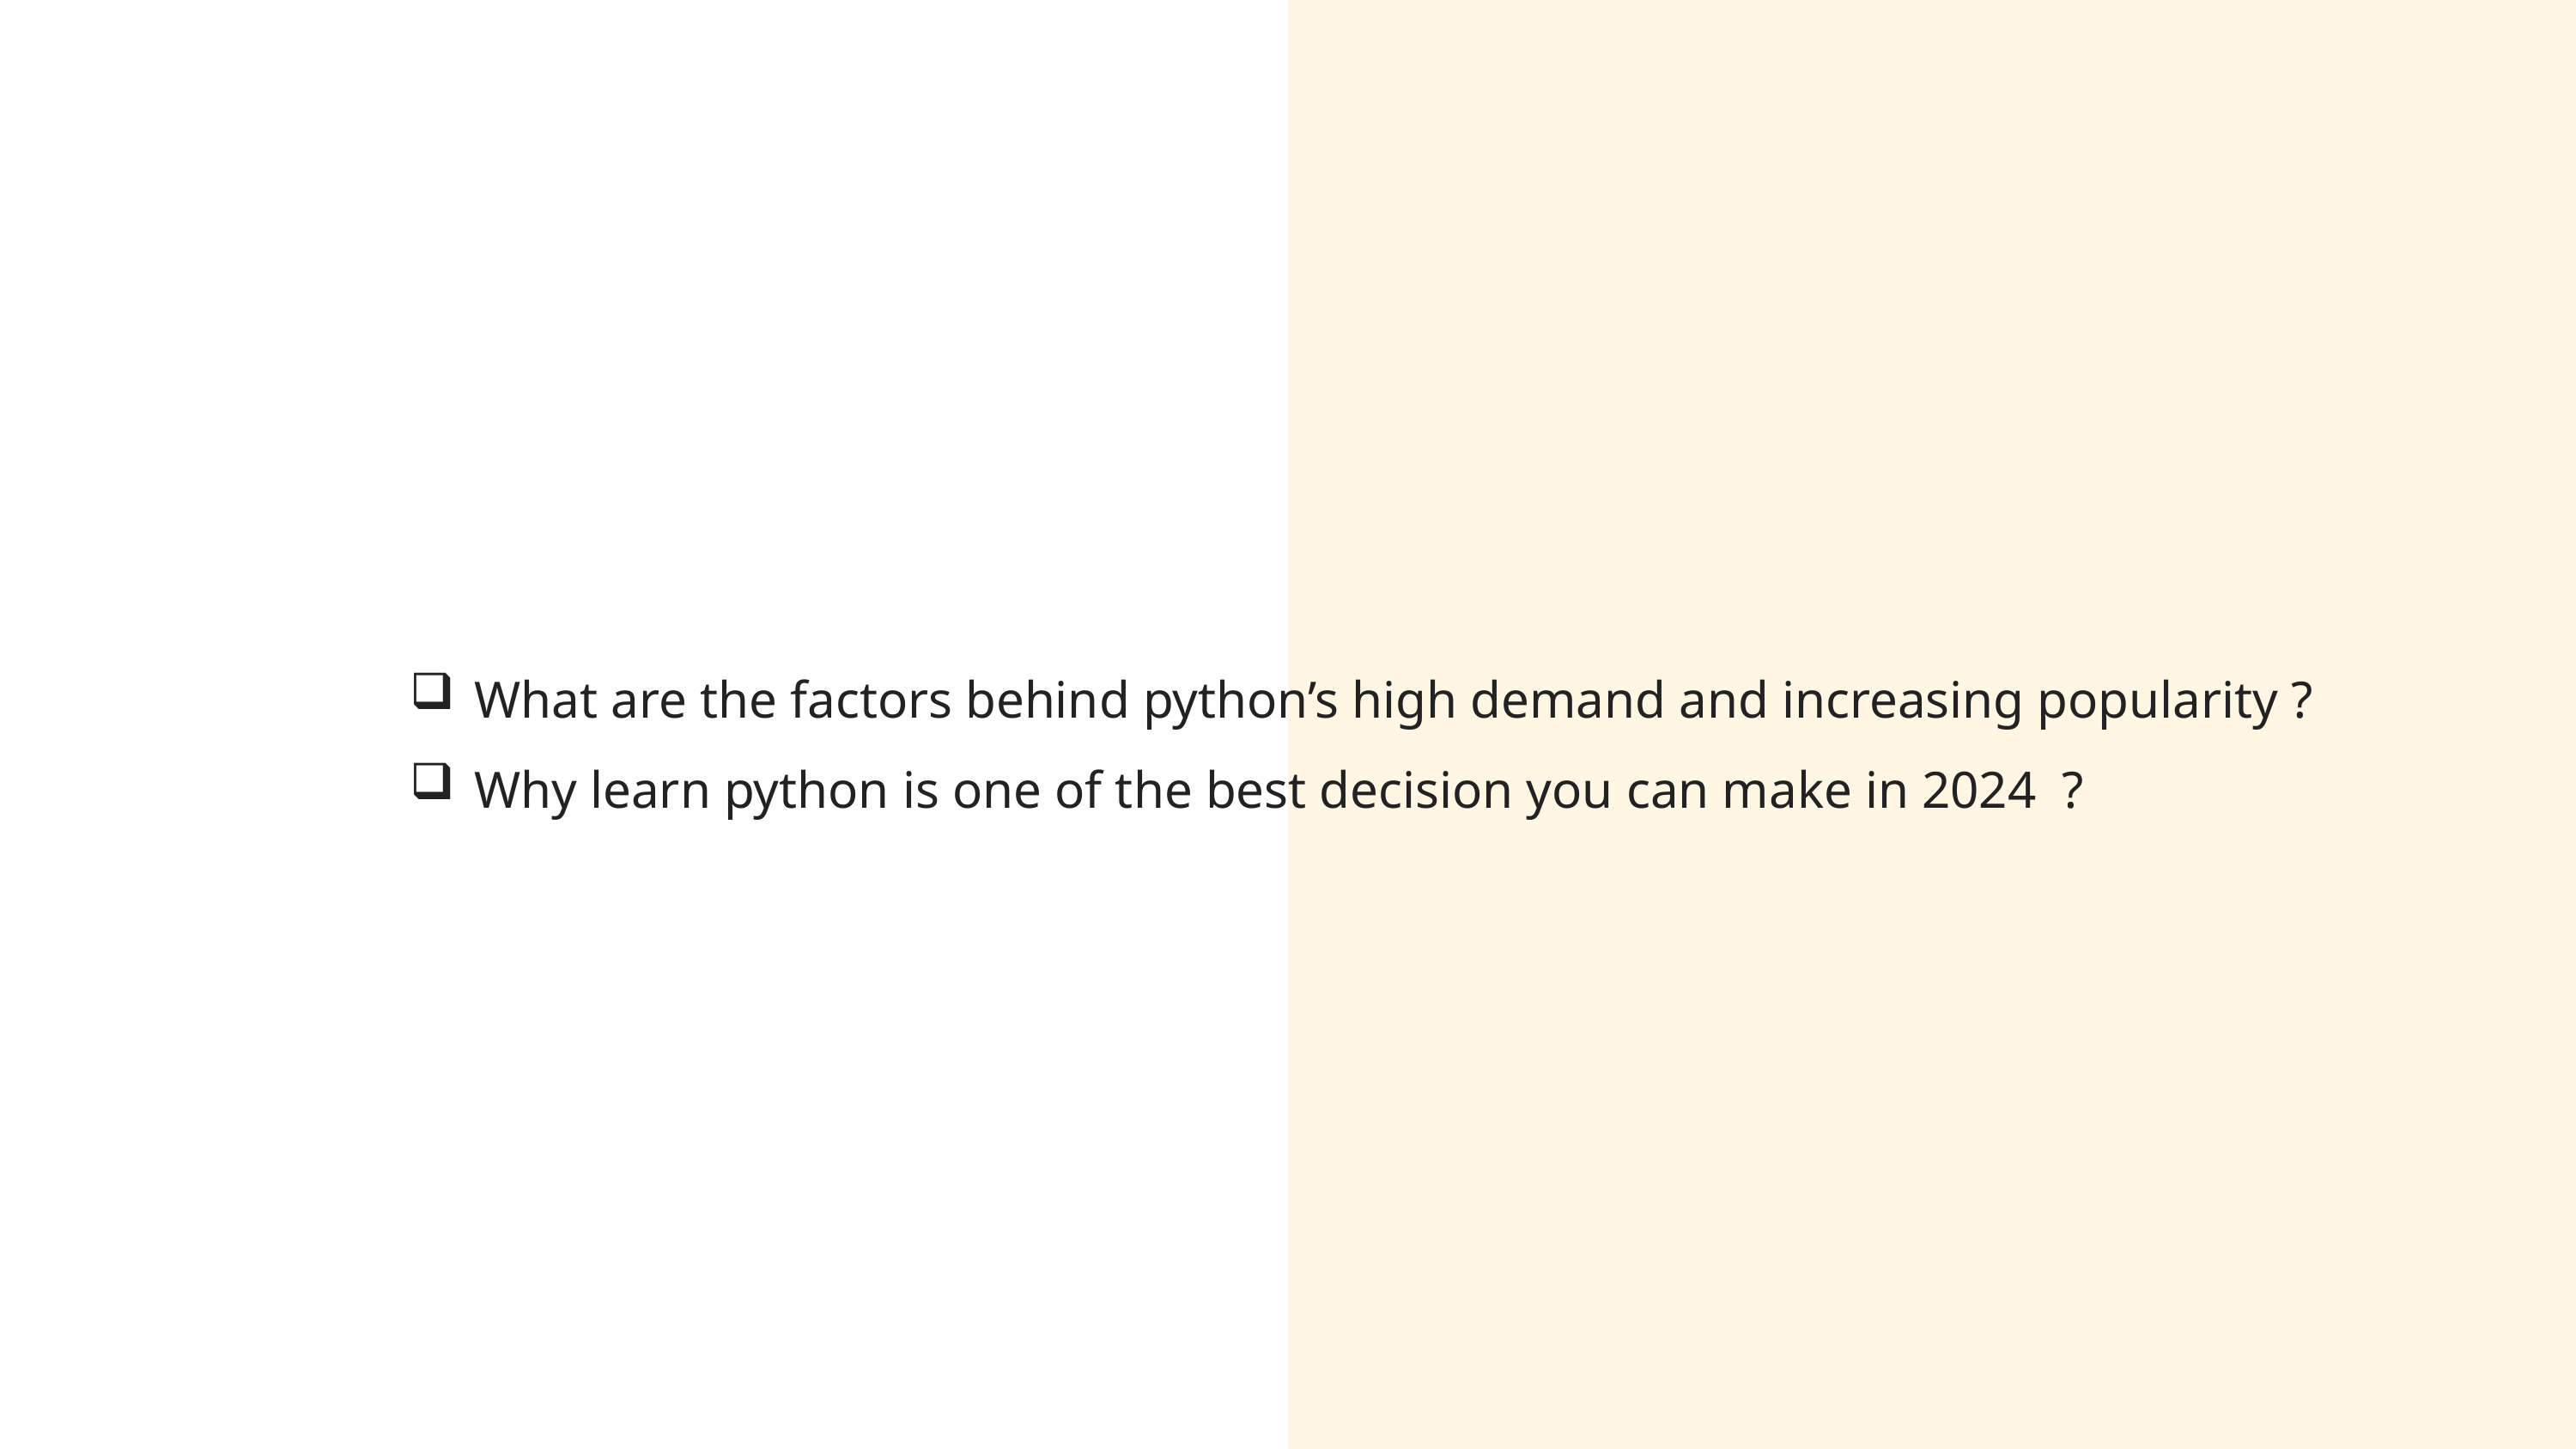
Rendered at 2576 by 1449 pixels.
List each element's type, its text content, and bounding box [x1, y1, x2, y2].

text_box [1287, 0, 2576, 1449]
text_box What are the factors behind python’s high demand and increasing popularity ? Why learn python is one of the best decision you can make in 2024 ? [397, 631, 1283, 825]
